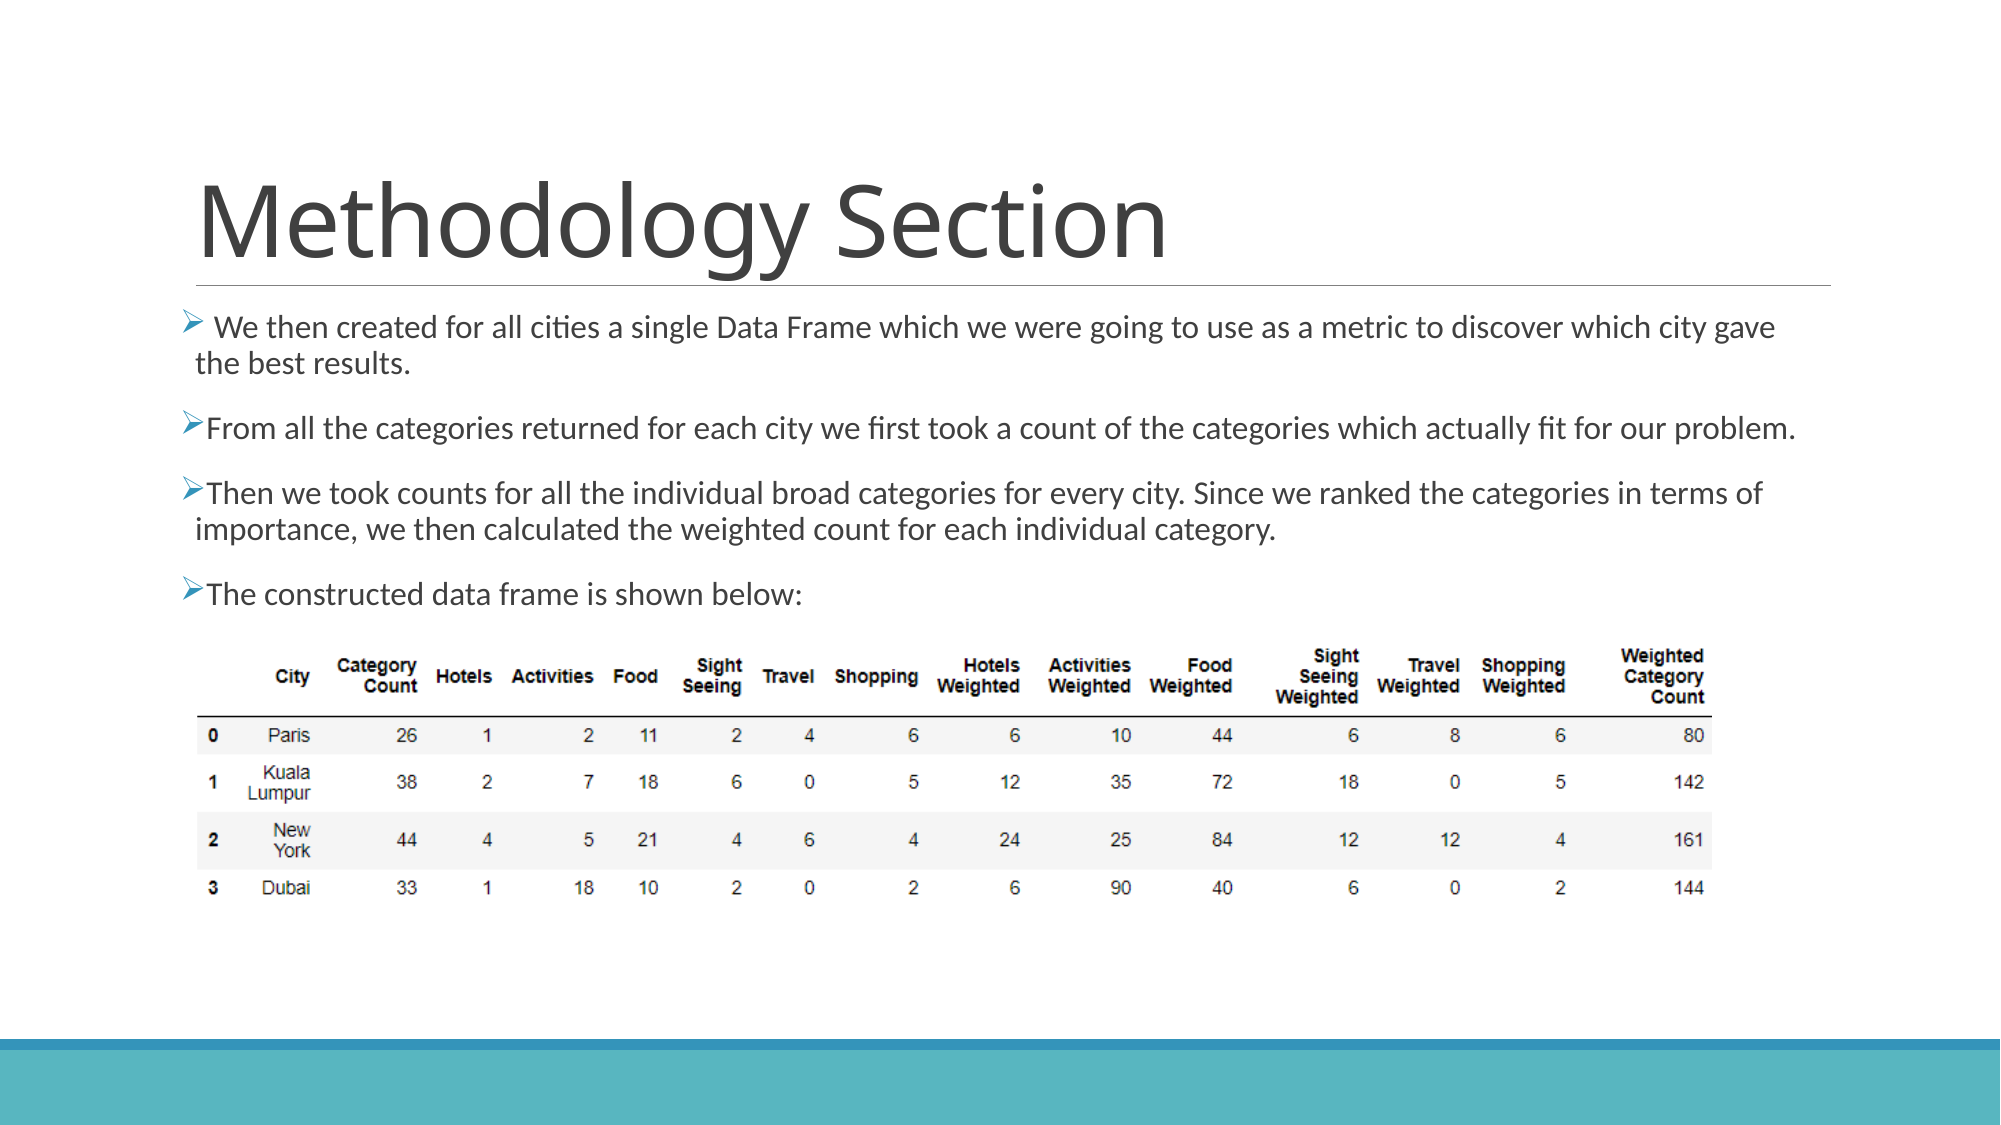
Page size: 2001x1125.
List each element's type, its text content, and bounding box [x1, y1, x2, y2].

list We then created for all cities a single Data Frame which we were going to use as a metric to discover which city gave the best results. From all the categories returned for each city we first took a count of the categories which actually fit for our problem. Then we took counts for all the individual broad categories for every city. Since we ranked the categories in terms of importance, we then calculated the weighted count for each individual category. The constructed data frame is shown below: [180, 302, 1830, 963]
picture [195, 646, 1712, 912]
title Methodology Section [180, 47, 1830, 285]
